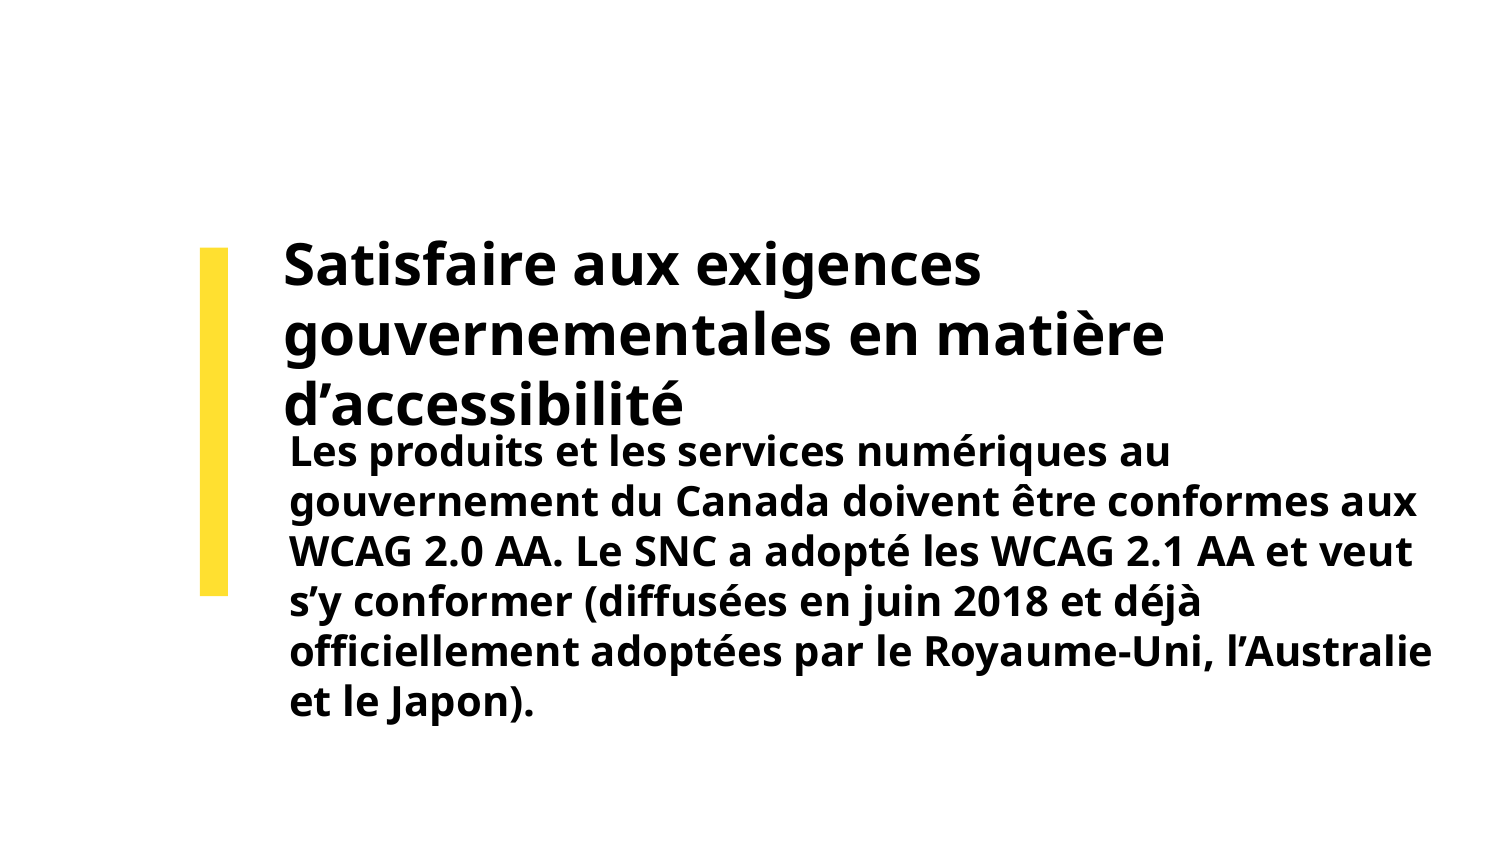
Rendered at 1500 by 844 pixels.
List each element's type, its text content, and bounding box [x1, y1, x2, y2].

subtitle Les produits et les services numériques au gouvernement du Canada doivent être conformes aux WCAG 2.0 AA. Le SNC a adopté les WCAG 2.1 AA et veut s’y conformer (diffusées en juin 2018 et déjà officiellement adoptées par le Royaume-Uni, l’Australie et le Japon). [274, 409, 1475, 581]
title Satisfaire aux exigences gouvernementales en matière d’accessibilité [268, 212, 1500, 321]
